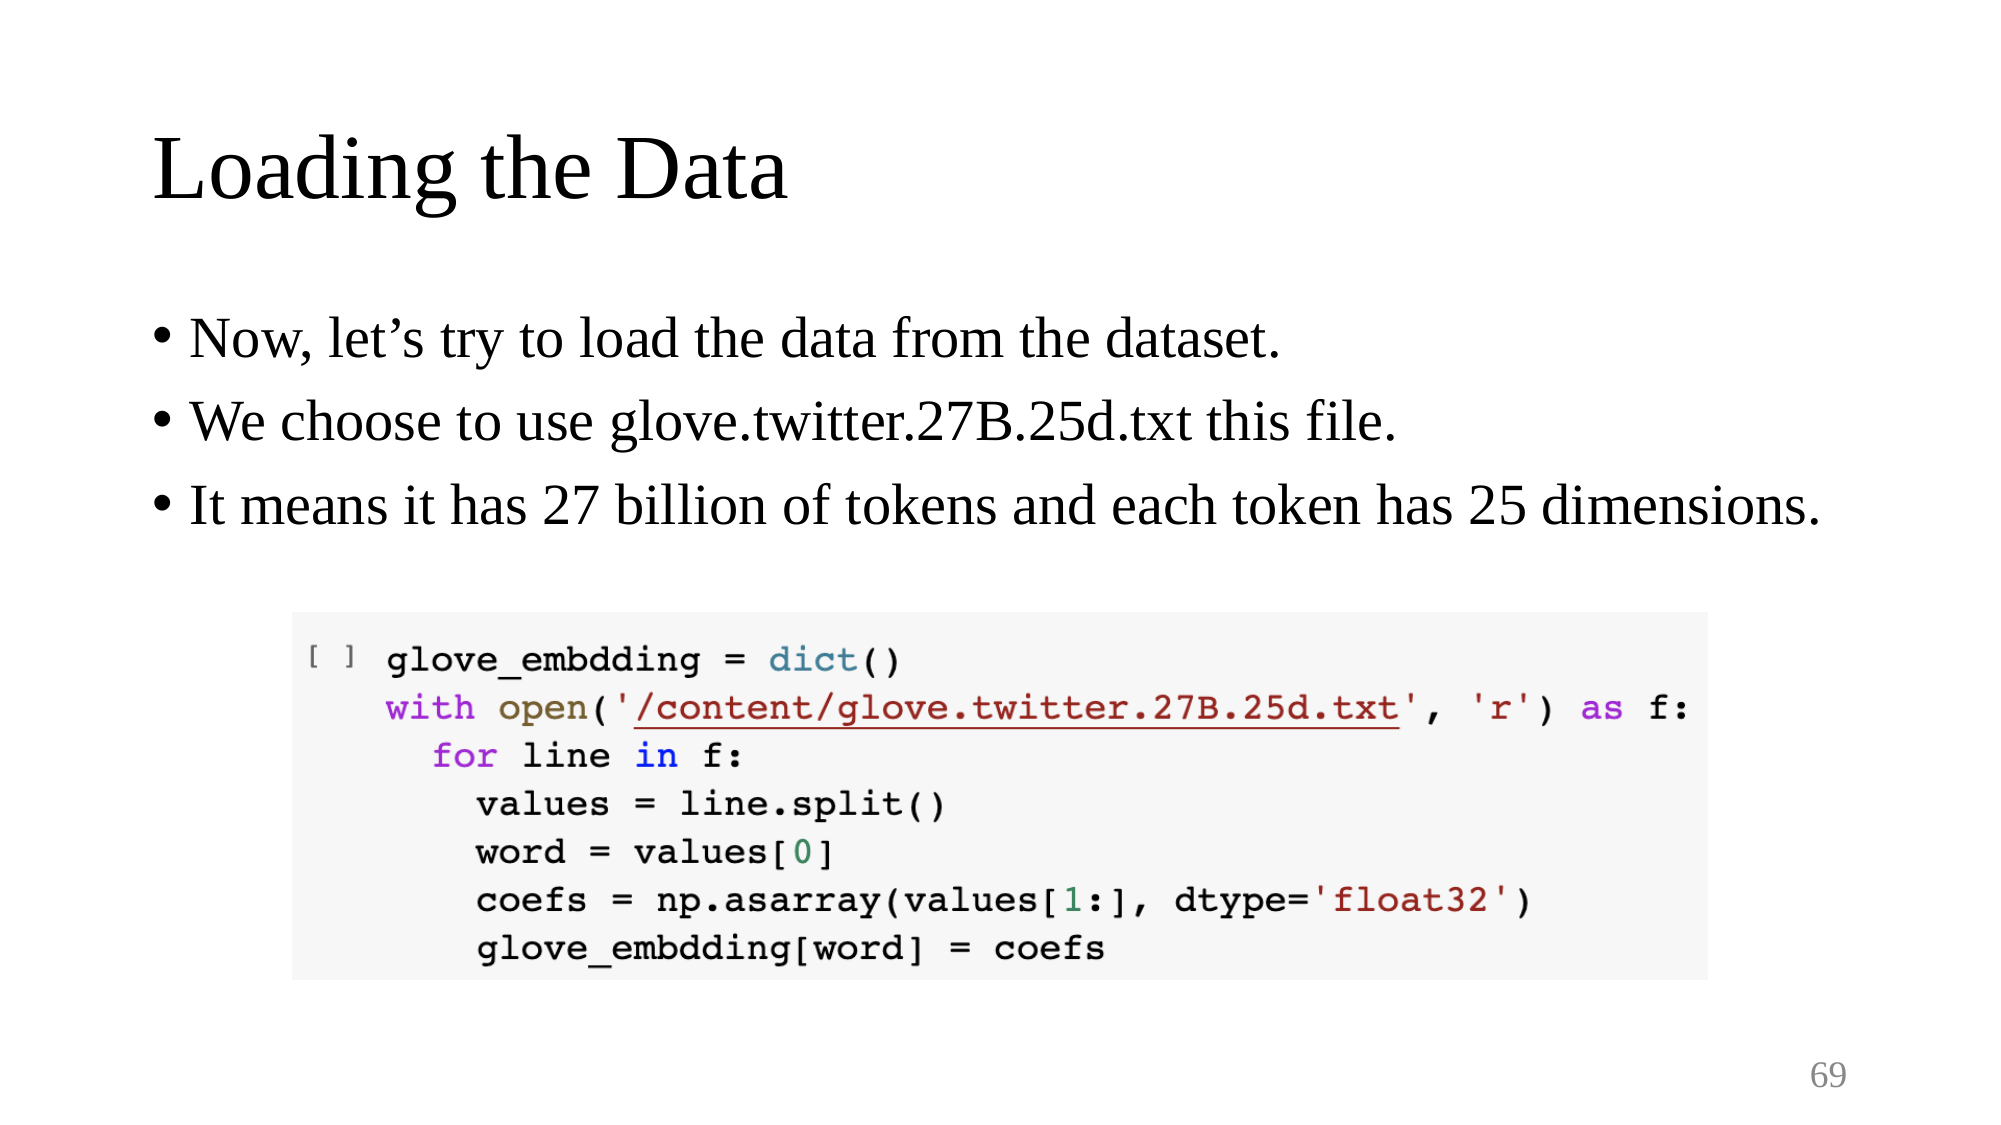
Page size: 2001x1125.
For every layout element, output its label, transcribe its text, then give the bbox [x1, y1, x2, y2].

slide_number 69 [1412, 1042, 1863, 1103]
list Now, let’s try to load the data from the dataset. We choose to use glove.twitter.27B.25d.txt this file. It means it has 27 billion of tokens and each token has 25 dimensions. [137, 299, 1863, 1014]
title Loading the Data [137, 59, 1863, 278]
picture [292, 608, 1708, 981]
